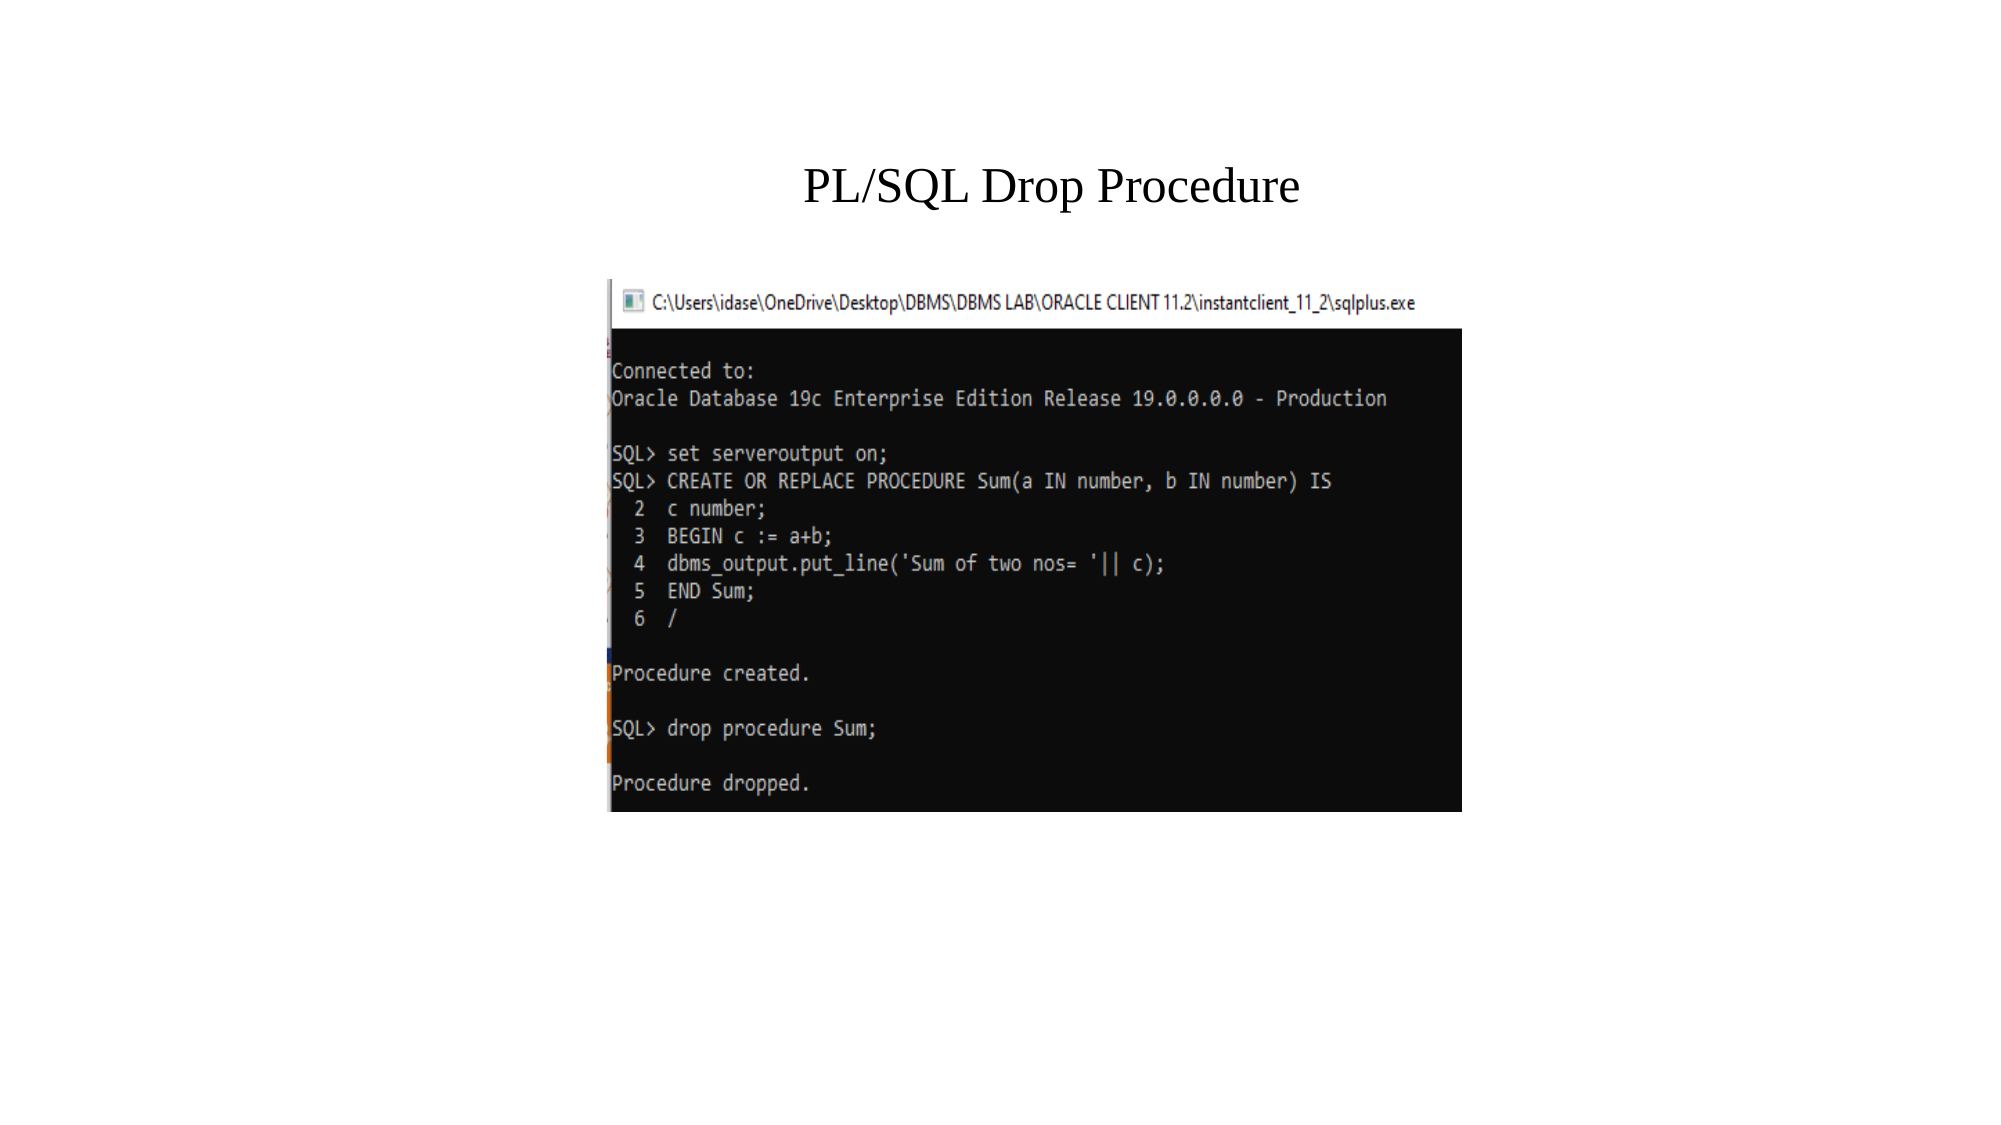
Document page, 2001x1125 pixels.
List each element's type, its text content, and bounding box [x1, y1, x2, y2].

title PL/SQL Drop Procedure [332, 151, 1772, 295]
picture [606, 278, 1462, 812]
